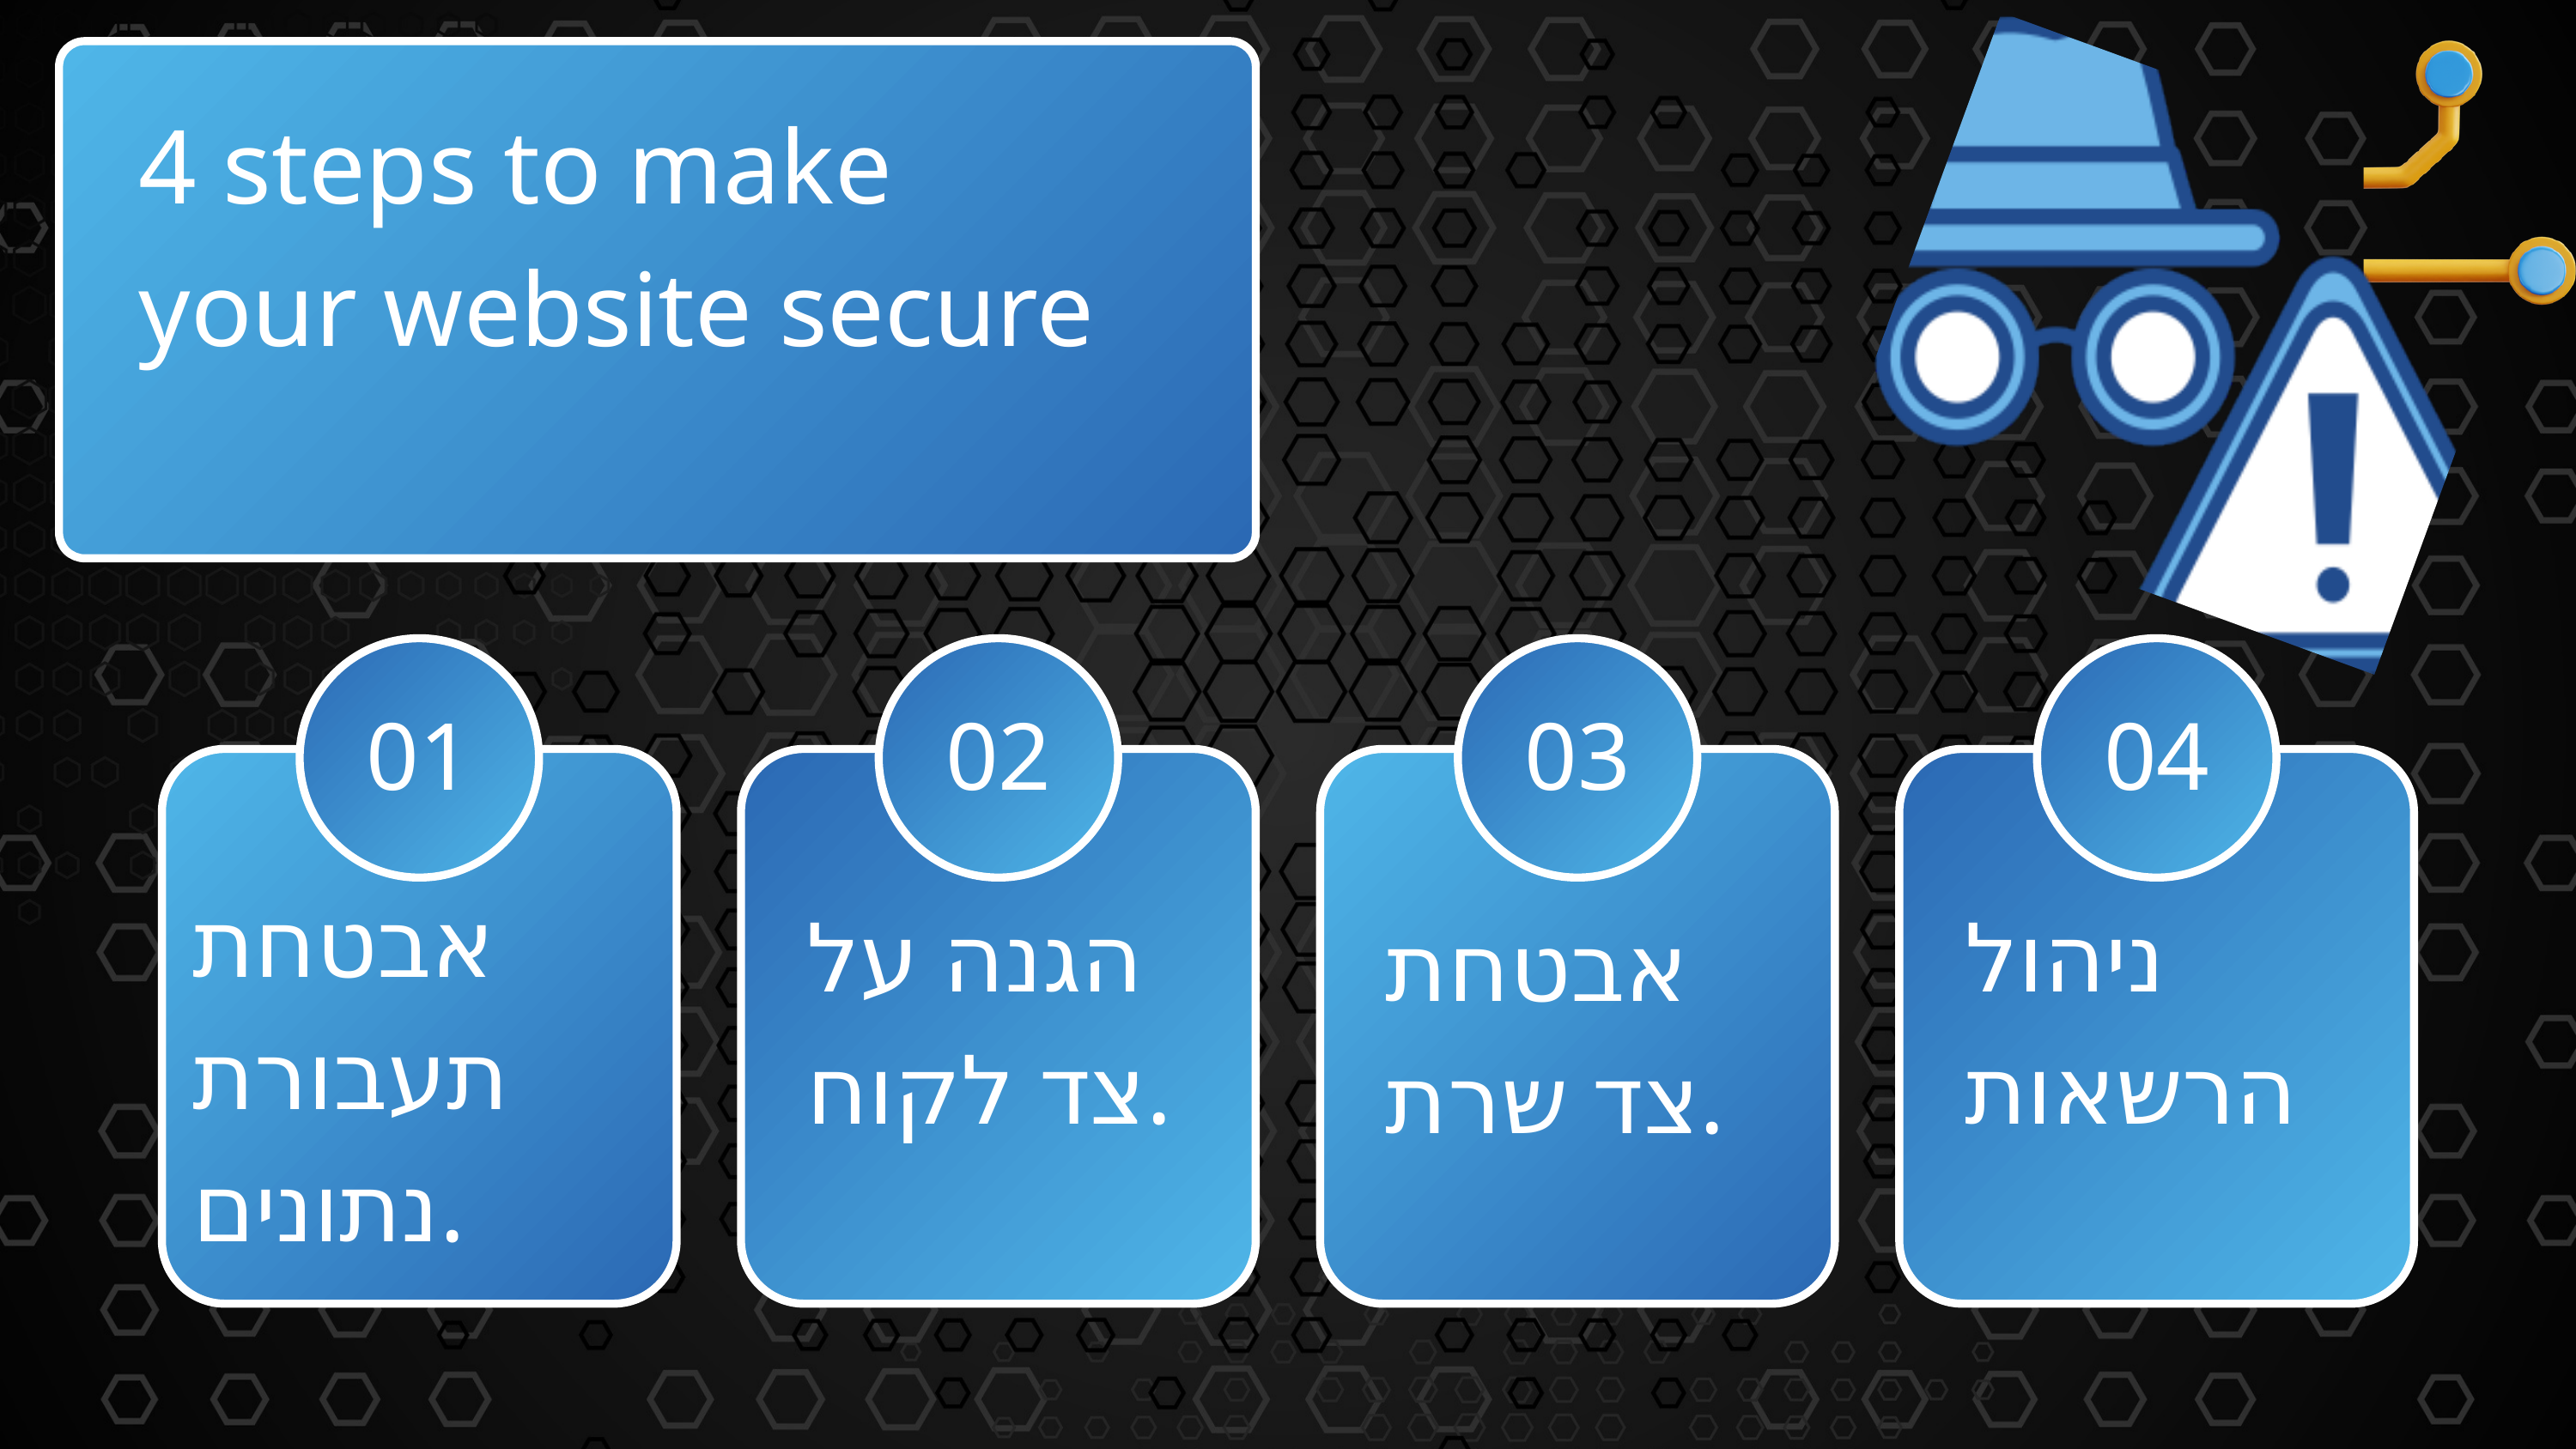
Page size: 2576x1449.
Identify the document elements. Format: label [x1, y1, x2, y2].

text_box [2363, 40, 2576, 318]
text_box [299, 638, 539, 878]
text_box [1899, 749, 2415, 1304]
text_box [58, 40, 1256, 559]
text_box [161, 749, 677, 1304]
text_box [1457, 638, 1698, 878]
text_box [0, 0, 2576, 1449]
text_box [2037, 638, 2277, 878]
text_box [1832, 12, 2544, 675]
text_box [740, 749, 1256, 1304]
text_box [878, 638, 1119, 878]
text_box [1320, 749, 1836, 1304]
